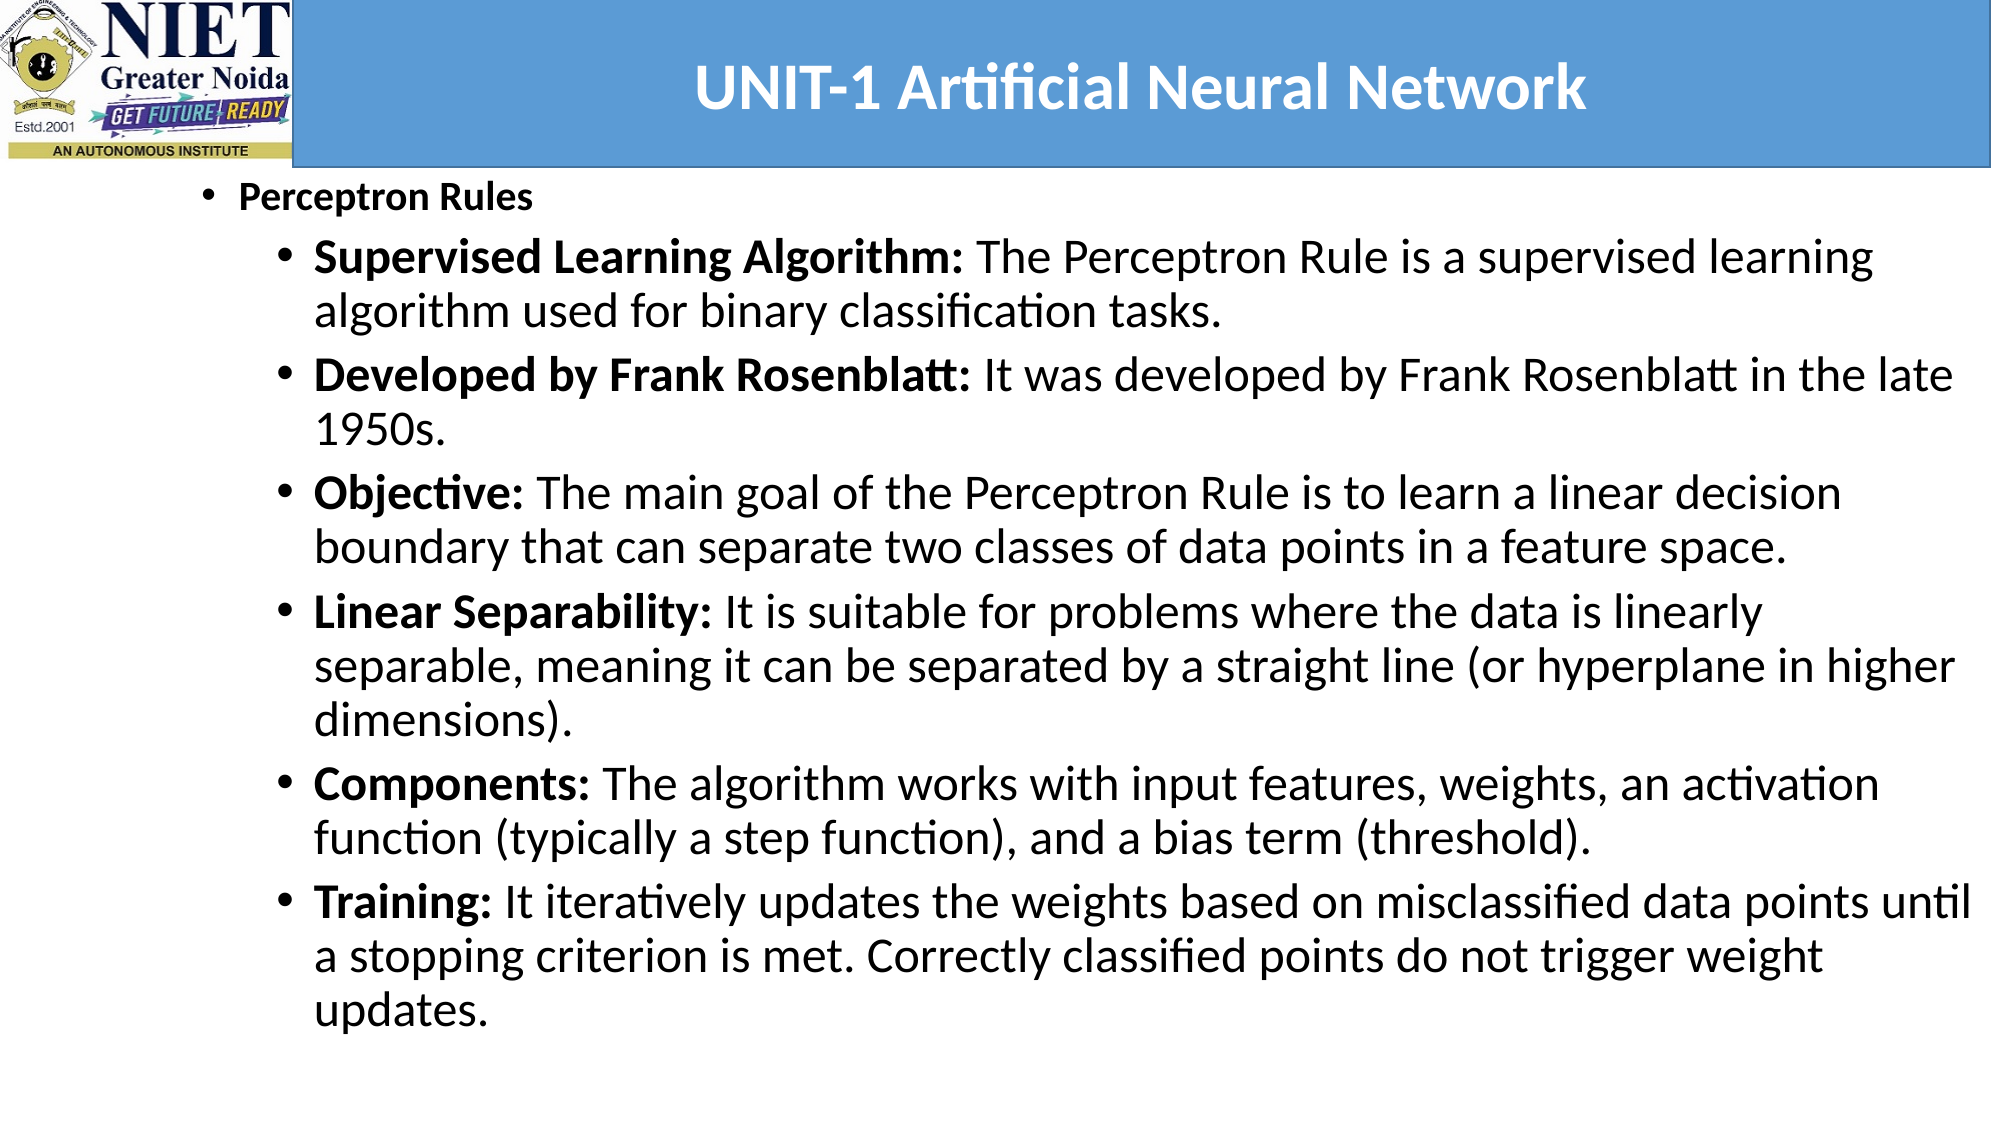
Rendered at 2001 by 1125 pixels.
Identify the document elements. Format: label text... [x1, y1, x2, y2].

text_box UNIT-1 Artificial Neural Network [292, 0, 1991, 168]
list Perceptron Rules Supervised Learning Algorithm: The Perceptron Rule is a supervised learning algorithm used for binary classification tasks. Developed by Frank Rosenblatt: It was developed by Frank Rosenblatt in the late 1950s. Objective: The main goal of the Perceptron Rule is to learn a linear decision boundary that can separate two classes of data points in a feature space. Linear Separability: It is suitable for problems where the data is linearly separable, meaning it can be separated by a straight line (or hyperplane in higher dimensions). Components: The algorithm works with input features, weights, an activation function (typically a step function), and a bias term (threshold). Training: It iteratively updates the weights based on misclassified data points until a stopping criterion is met. Correctly classified points do not trigger weight updates. [186, 167, 1991, 1043]
picture [0, 0, 293, 163]
